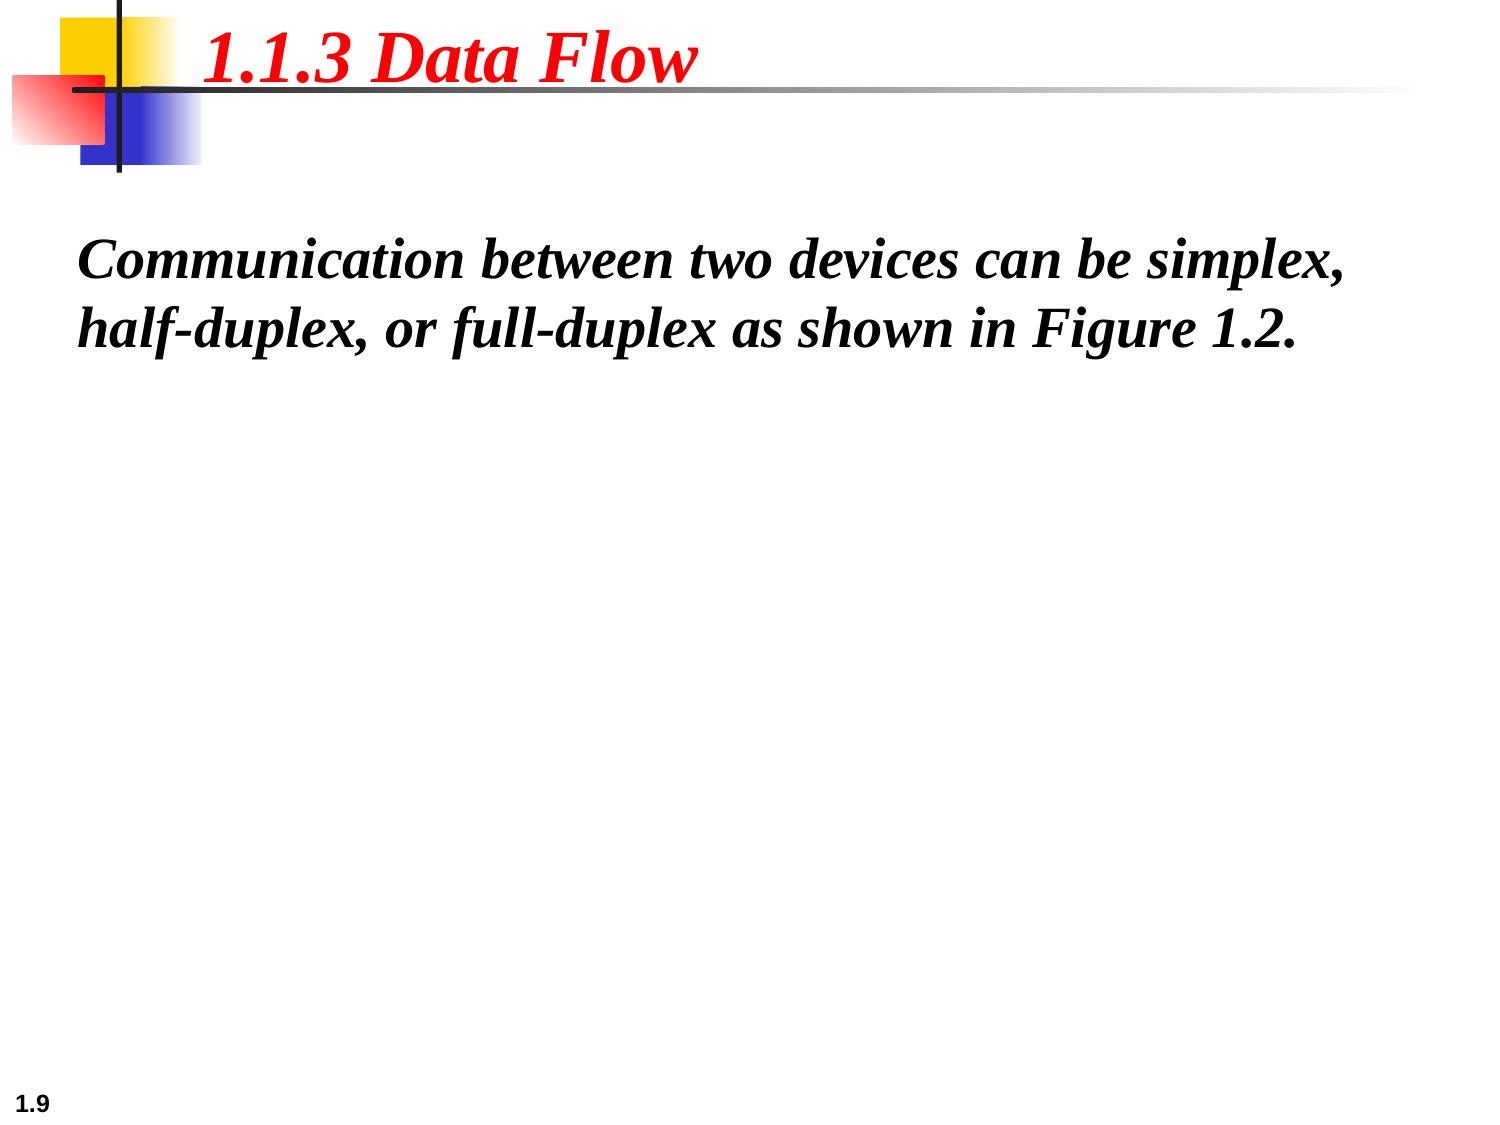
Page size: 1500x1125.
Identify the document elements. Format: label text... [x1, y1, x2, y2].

text_box [141, 93, 202, 165]
text_box [80, 93, 116, 165]
text_box [719, 87, 1423, 93]
text_box [122, 93, 141, 165]
text_box [116, 0, 122, 87]
text_box [60, 17, 116, 86]
text_box [122, 17, 177, 86]
text_box 1.1.3 Data Flow [187, 0, 719, 105]
text_box [12, 75, 105, 145]
text_box [72, 87, 187, 93]
text_box [116, 93, 122, 173]
text_box Communication between two devices can be simplex, half-duplex, or full-duplex as shown in Figure 1.2. [62, 212, 1363, 368]
text_box 1.9 [0, 1049, 313, 1125]
